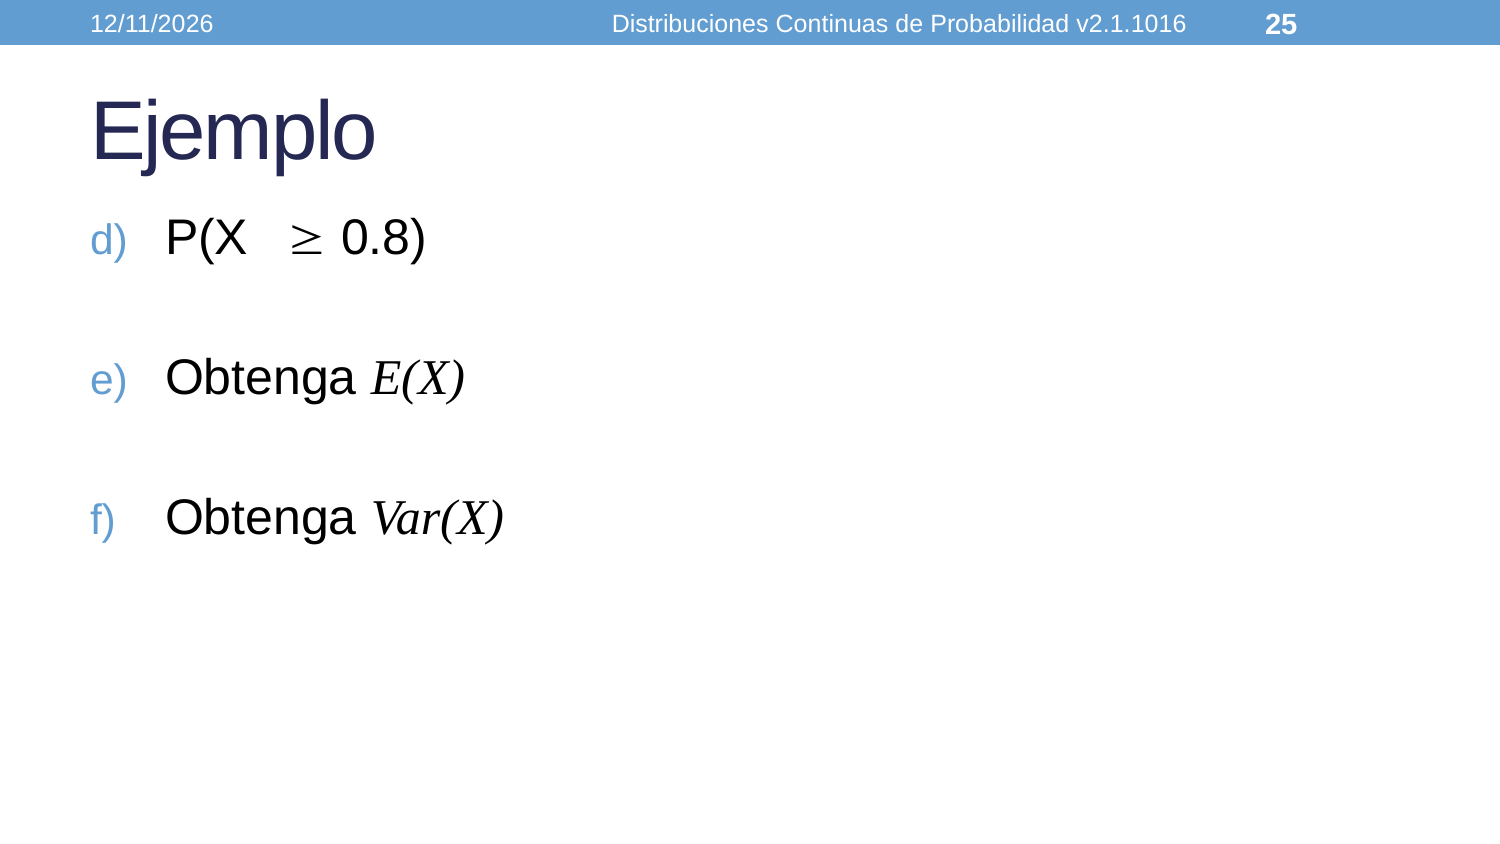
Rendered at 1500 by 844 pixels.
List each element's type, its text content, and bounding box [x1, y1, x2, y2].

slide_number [75, 2, 550, 43]
footer Distribuciones Continuas de Probabilidad v2.1.1016 [562, 2, 1238, 43]
title Ejemplo [75, 65, 1425, 188]
slide_number 25 [1250, 2, 1425, 43]
